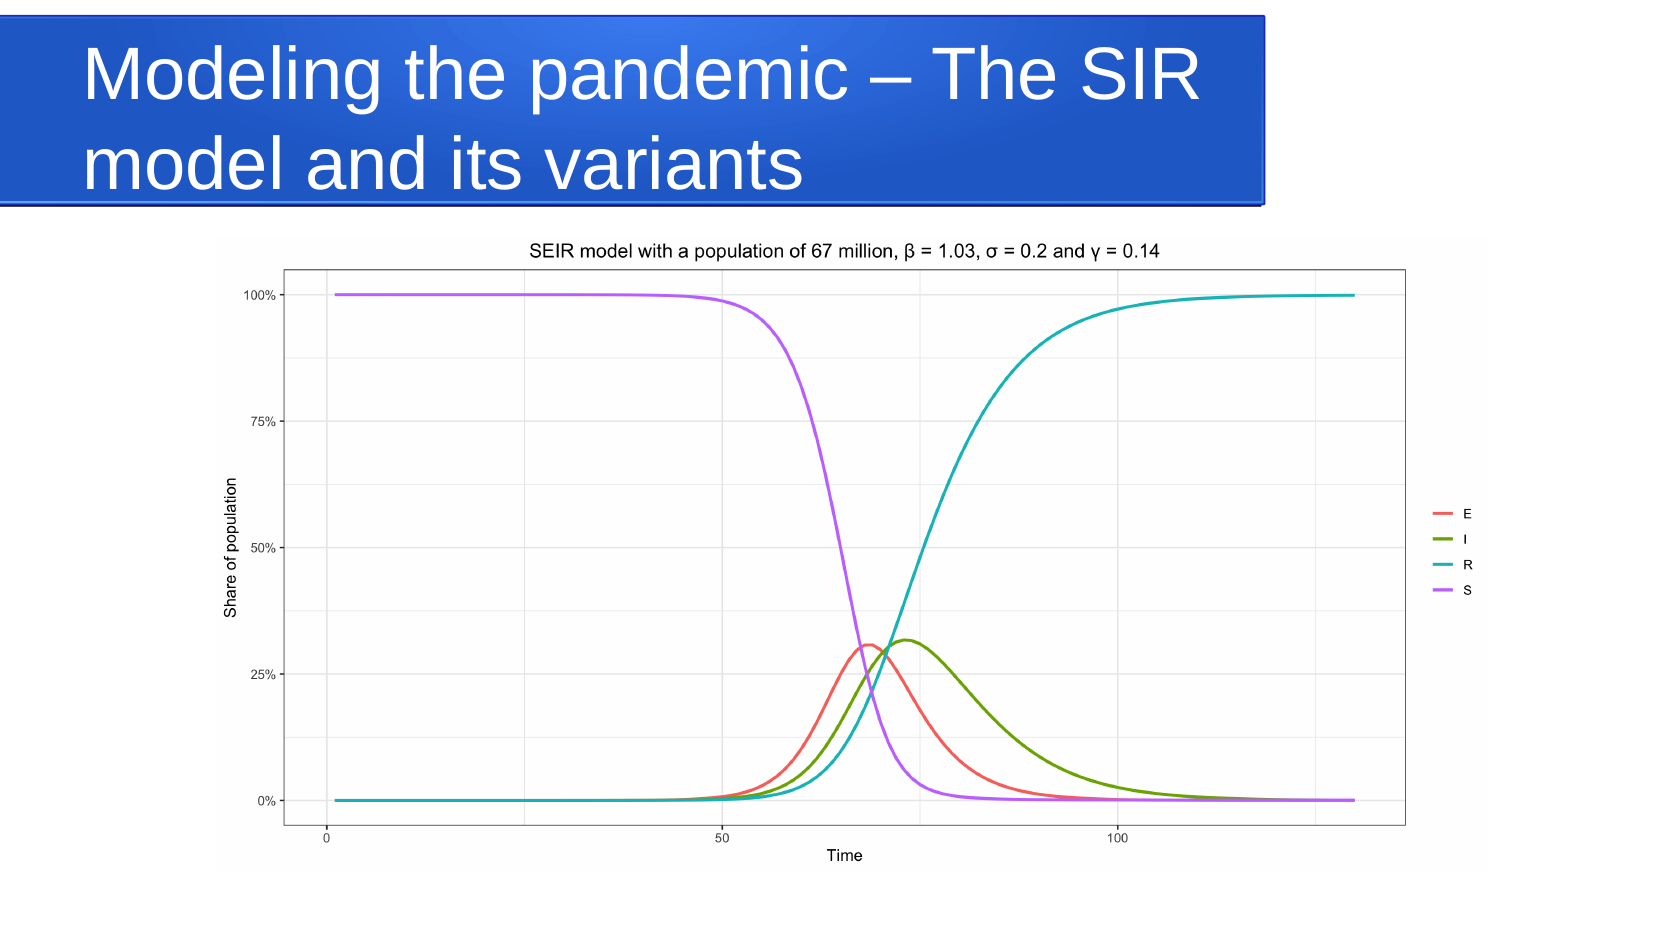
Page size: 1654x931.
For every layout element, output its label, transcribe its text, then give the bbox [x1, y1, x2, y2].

picture [0, 13, 1269, 211]
text_box Modeling the pandemic – The SIR model and its variants [82, 25, 1260, 204]
picture [216, 235, 1490, 872]
